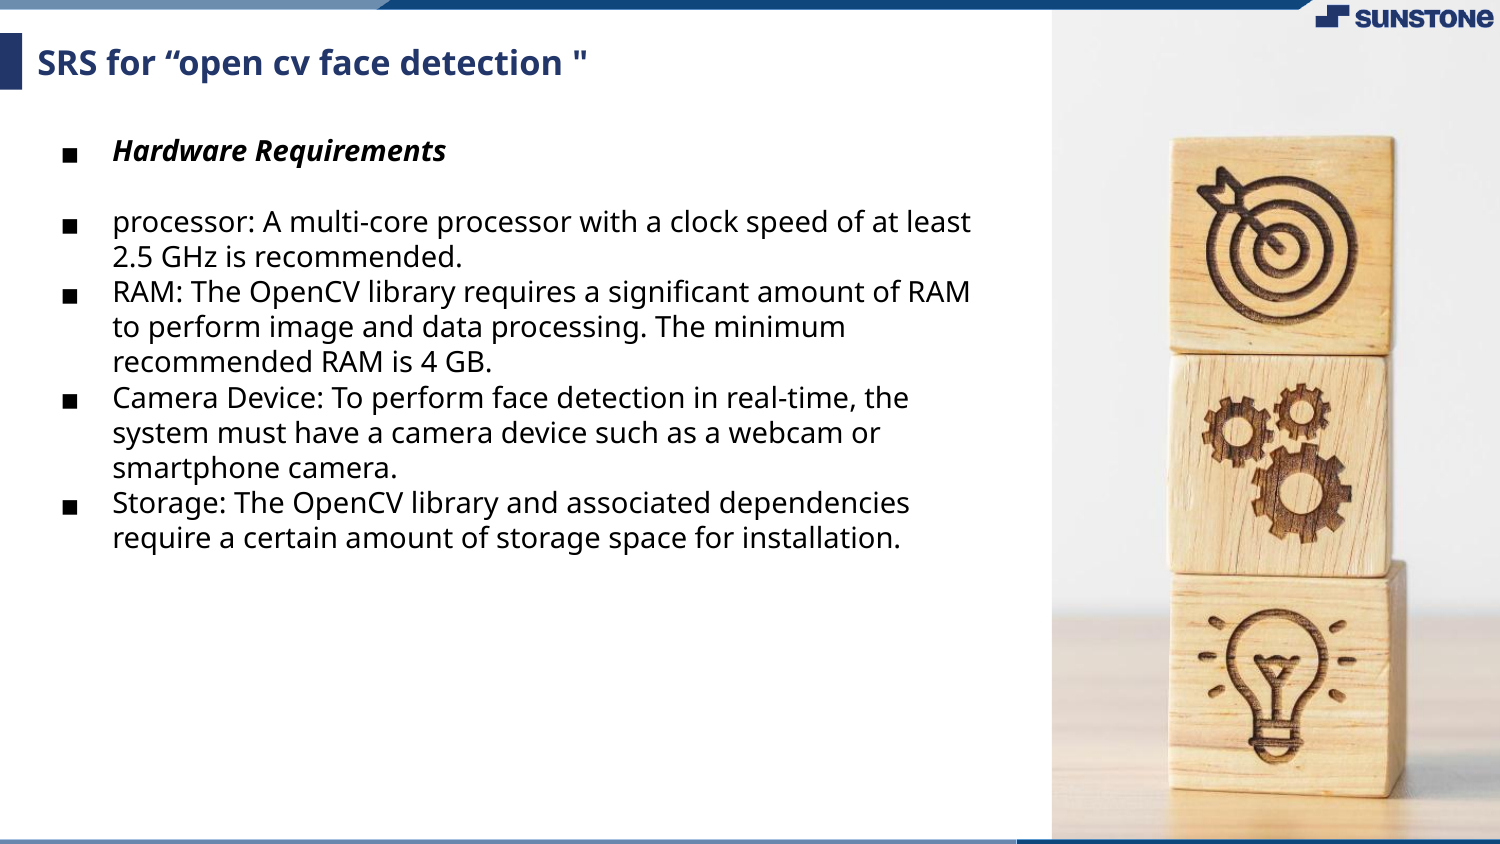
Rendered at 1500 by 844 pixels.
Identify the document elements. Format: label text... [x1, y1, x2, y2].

title SRS for “open cv face detection " [22, 33, 1316, 90]
list Hardware Requirements [22, 124, 750, 181]
list processor: A multi-core processor with a clock speed of at least 2.5 GHz is recommended. RAM: The OpenCV library requires a significant amount of RAM to perform image and data processing. The minimum recommended RAM is 4 GB. Camera Device: To perform face detection in real-time, the system must have a camera device such as a webcam or smartphone camera. Storage: The OpenCV library and associated dependencies require a certain amount of storage space for installation. [22, 195, 996, 769]
picture [0, 0, 1500, 844]
